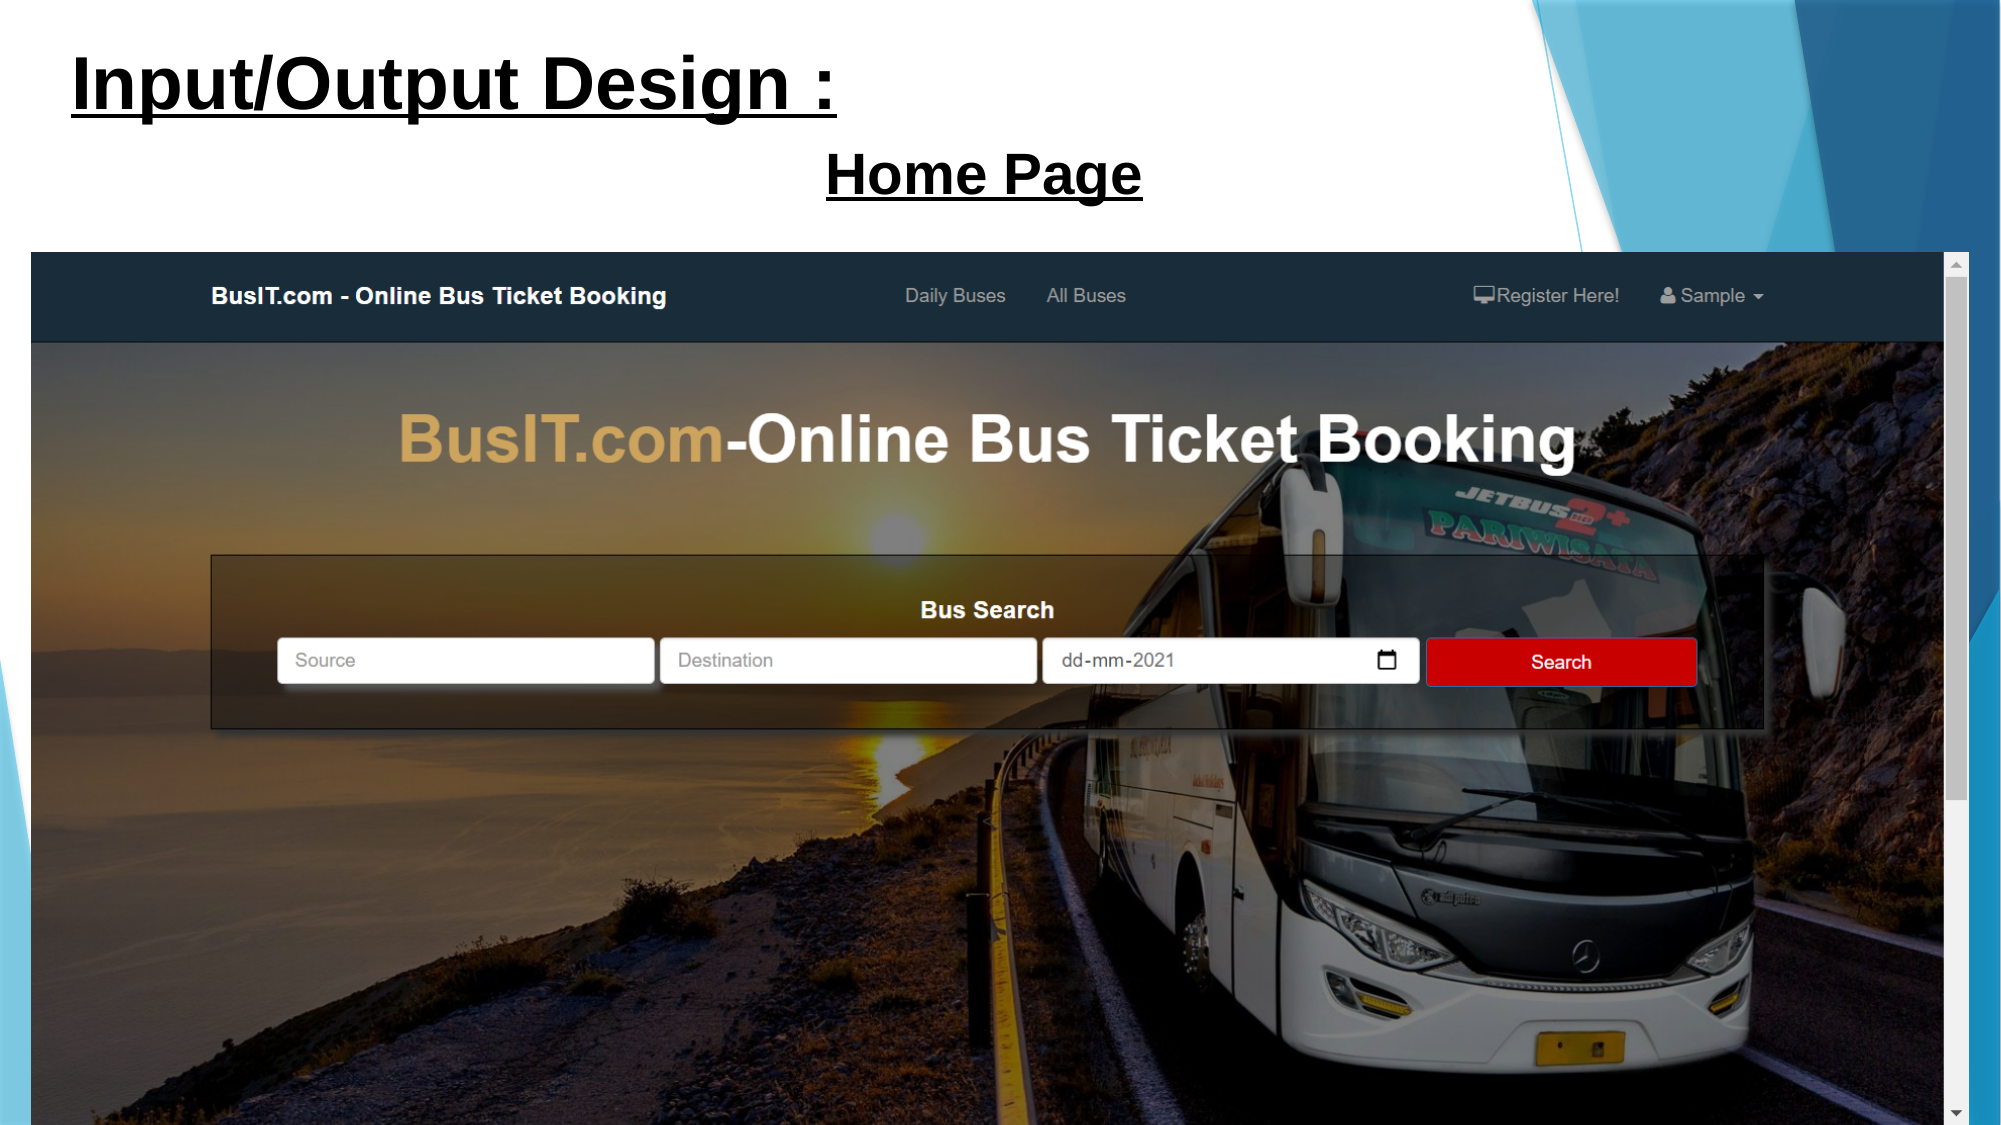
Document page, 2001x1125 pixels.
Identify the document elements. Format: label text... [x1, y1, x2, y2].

text_box Home Page [427, 176, 1542, 214]
title Input/Output Design : [56, 26, 1813, 176]
picture [30, 252, 1970, 1125]
